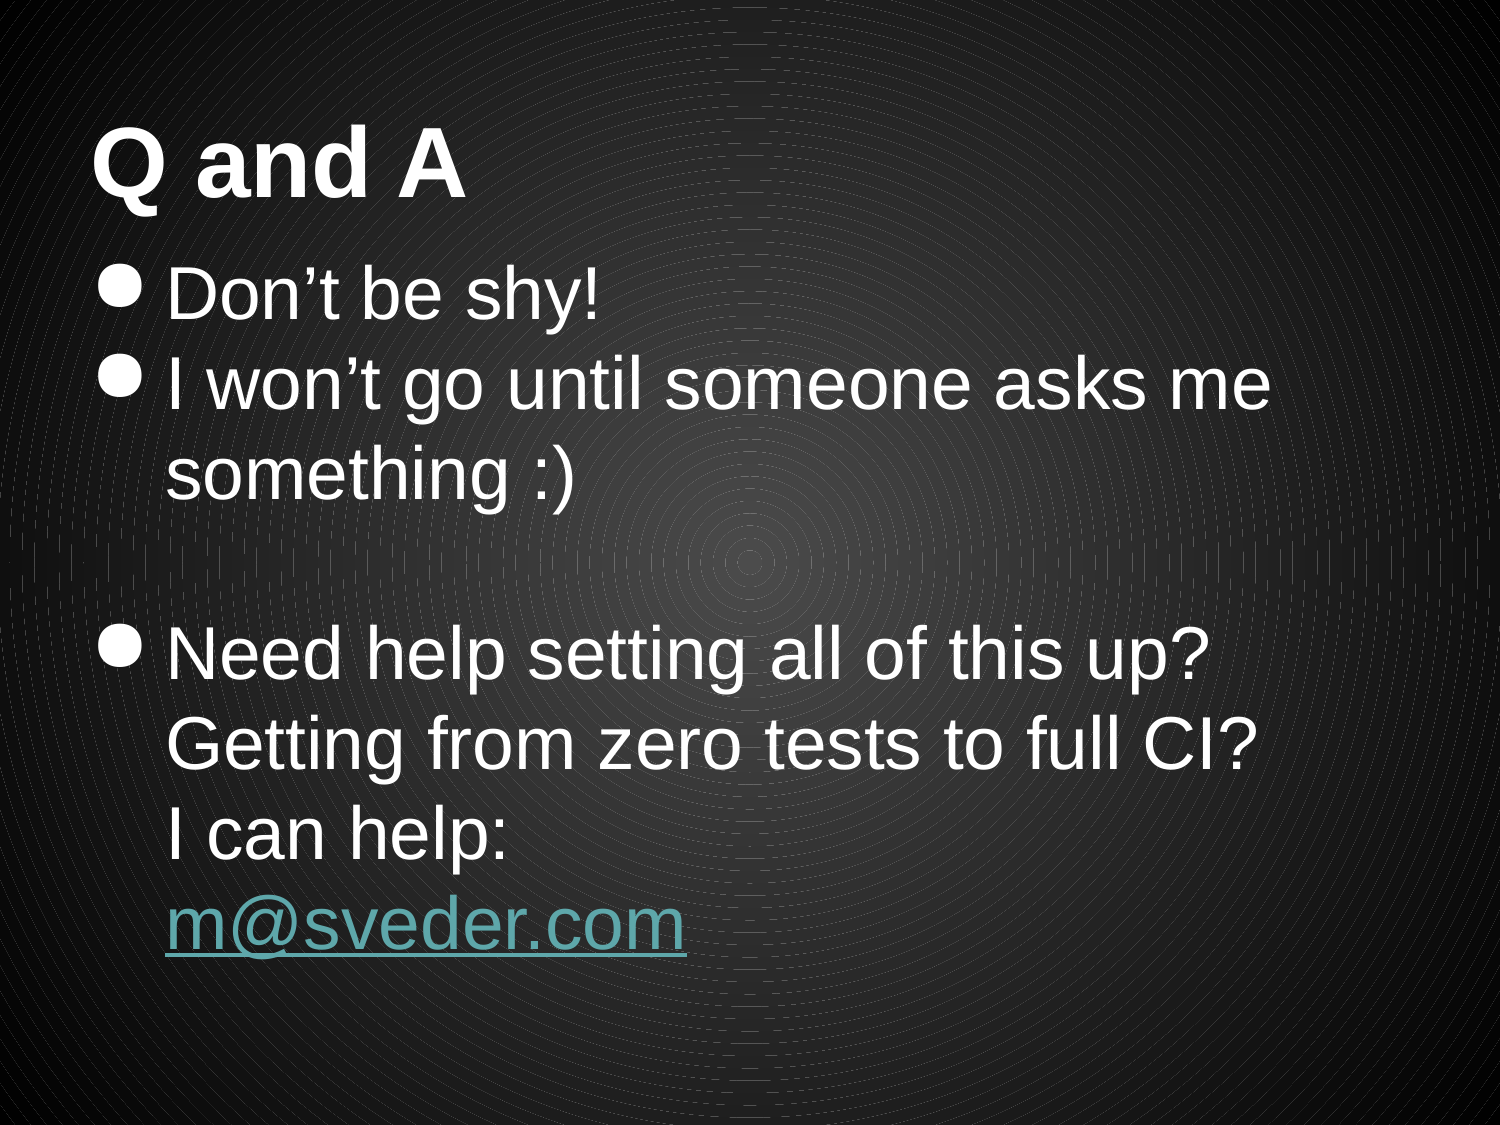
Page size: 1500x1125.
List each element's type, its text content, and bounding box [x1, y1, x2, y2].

list Don’t be shy! I won’t go until someone asks me something :) Need help setting all of this up? Getting from zero tests to full CI? I can help: m@sveder.com [75, 229, 1425, 1045]
title Q and A [75, 45, 1425, 229]
